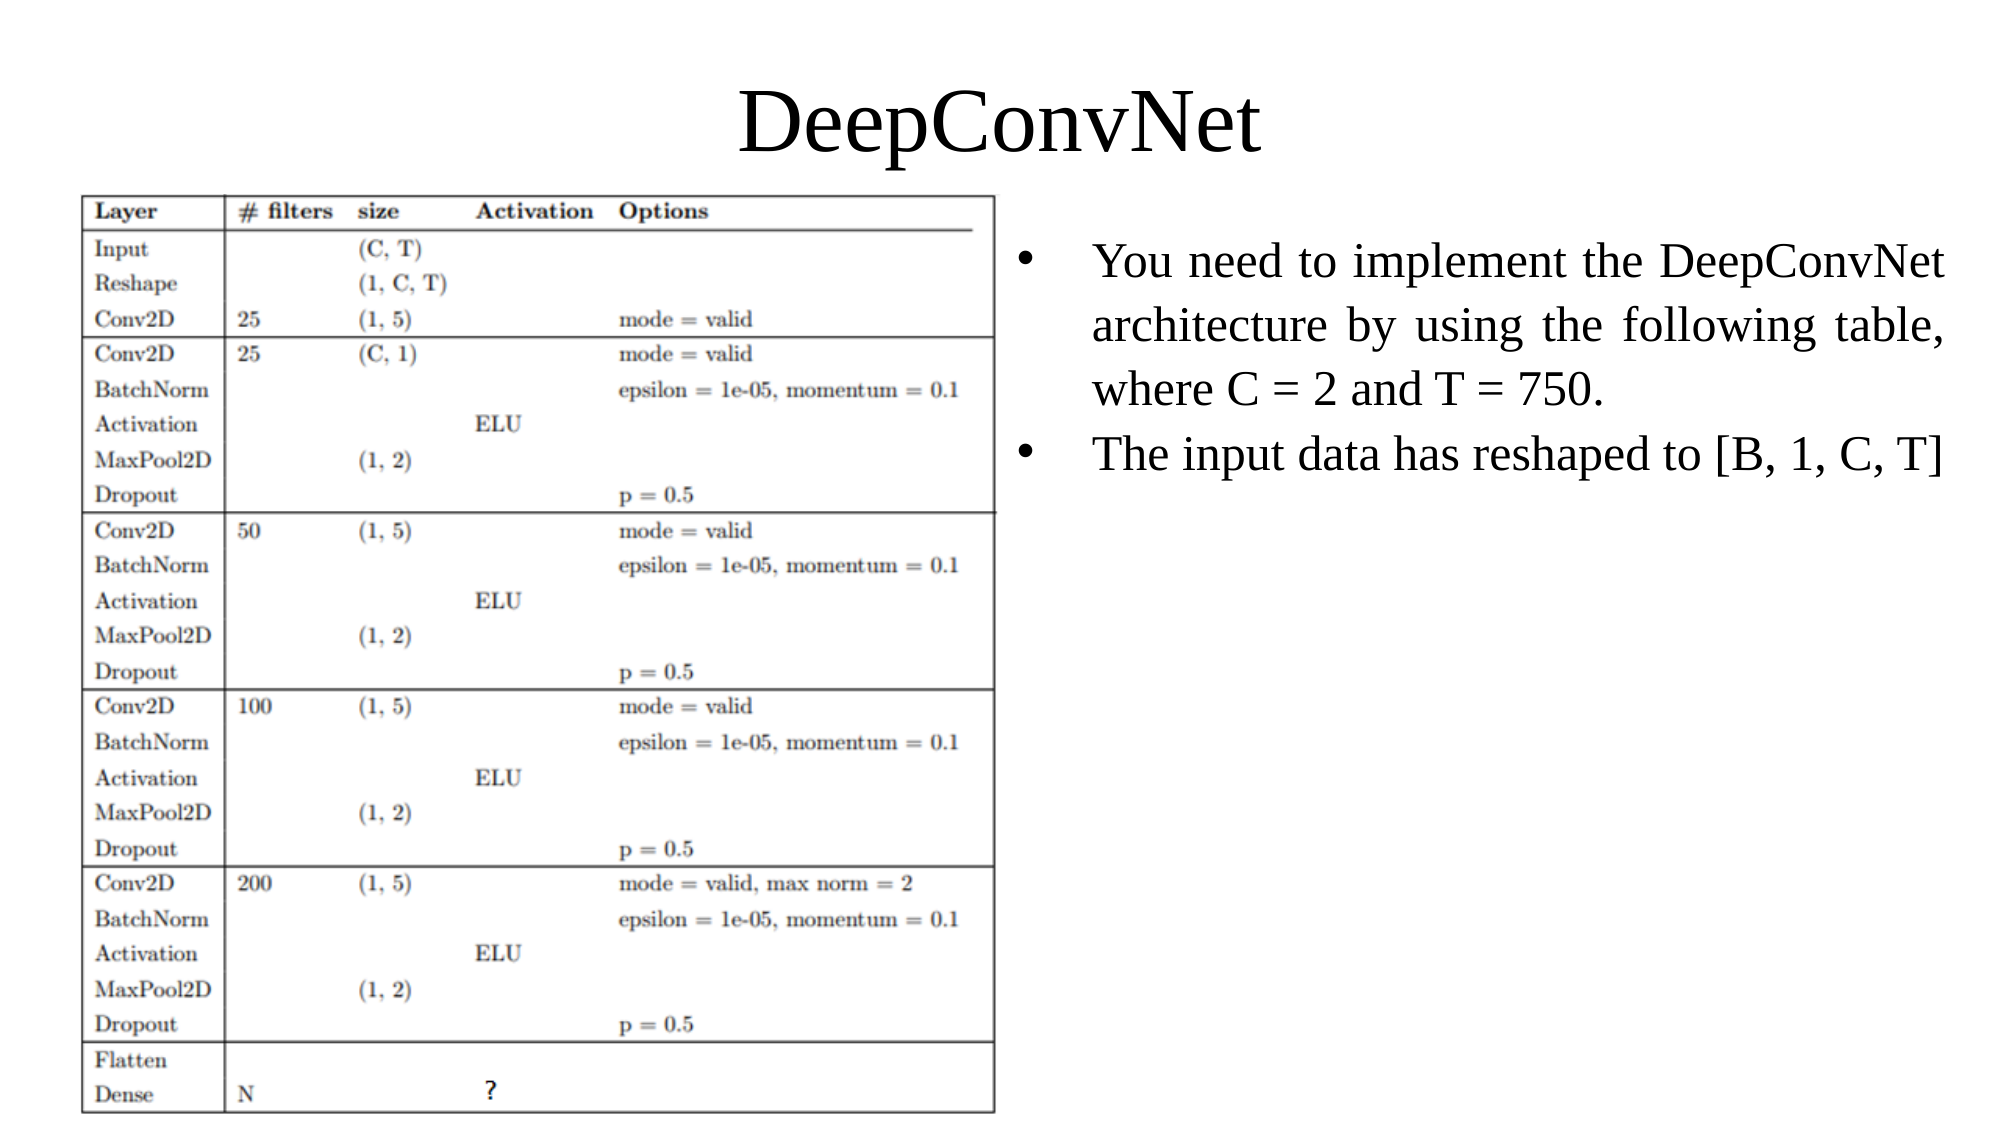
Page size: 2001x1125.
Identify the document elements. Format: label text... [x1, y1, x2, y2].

text_box You need to implement the DeepConvNet architecture by using the following table, where C = 2 and T = 750. The input data has reshaped to [B, 1, C, T] [1002, 215, 1961, 488]
text_box DeepConvNet [0, 1, 2000, 243]
picture [80, 194, 1002, 1117]
